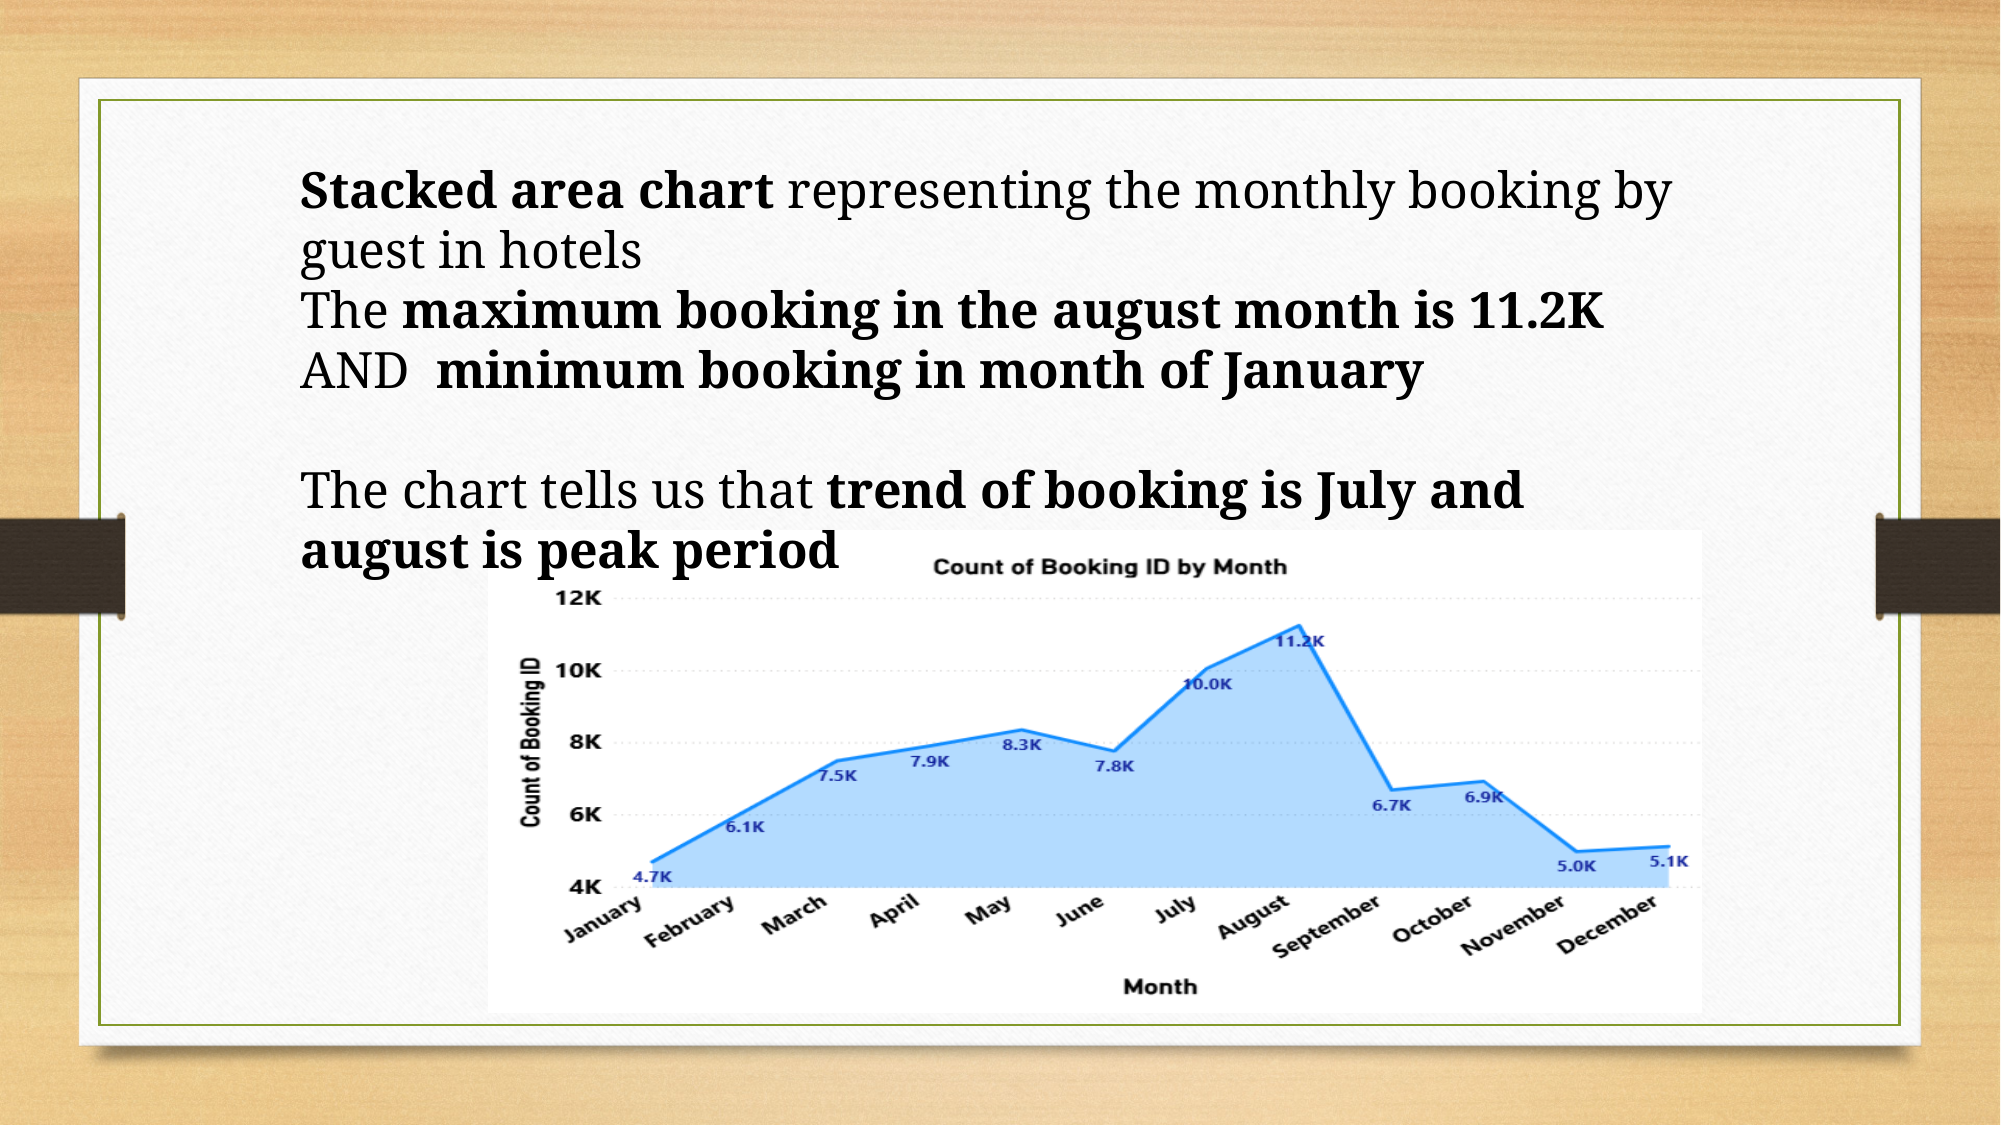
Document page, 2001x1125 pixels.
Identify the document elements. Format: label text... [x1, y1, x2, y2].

picture [0, 0, 2001, 1125]
text_box Stacked area chart representing the monthly booking by guest in hotels The maximum booking in the august month is 11.2K AND minimum booking in month of January The chart tells us that trend of booking is July and august is peak period [285, 151, 1715, 587]
